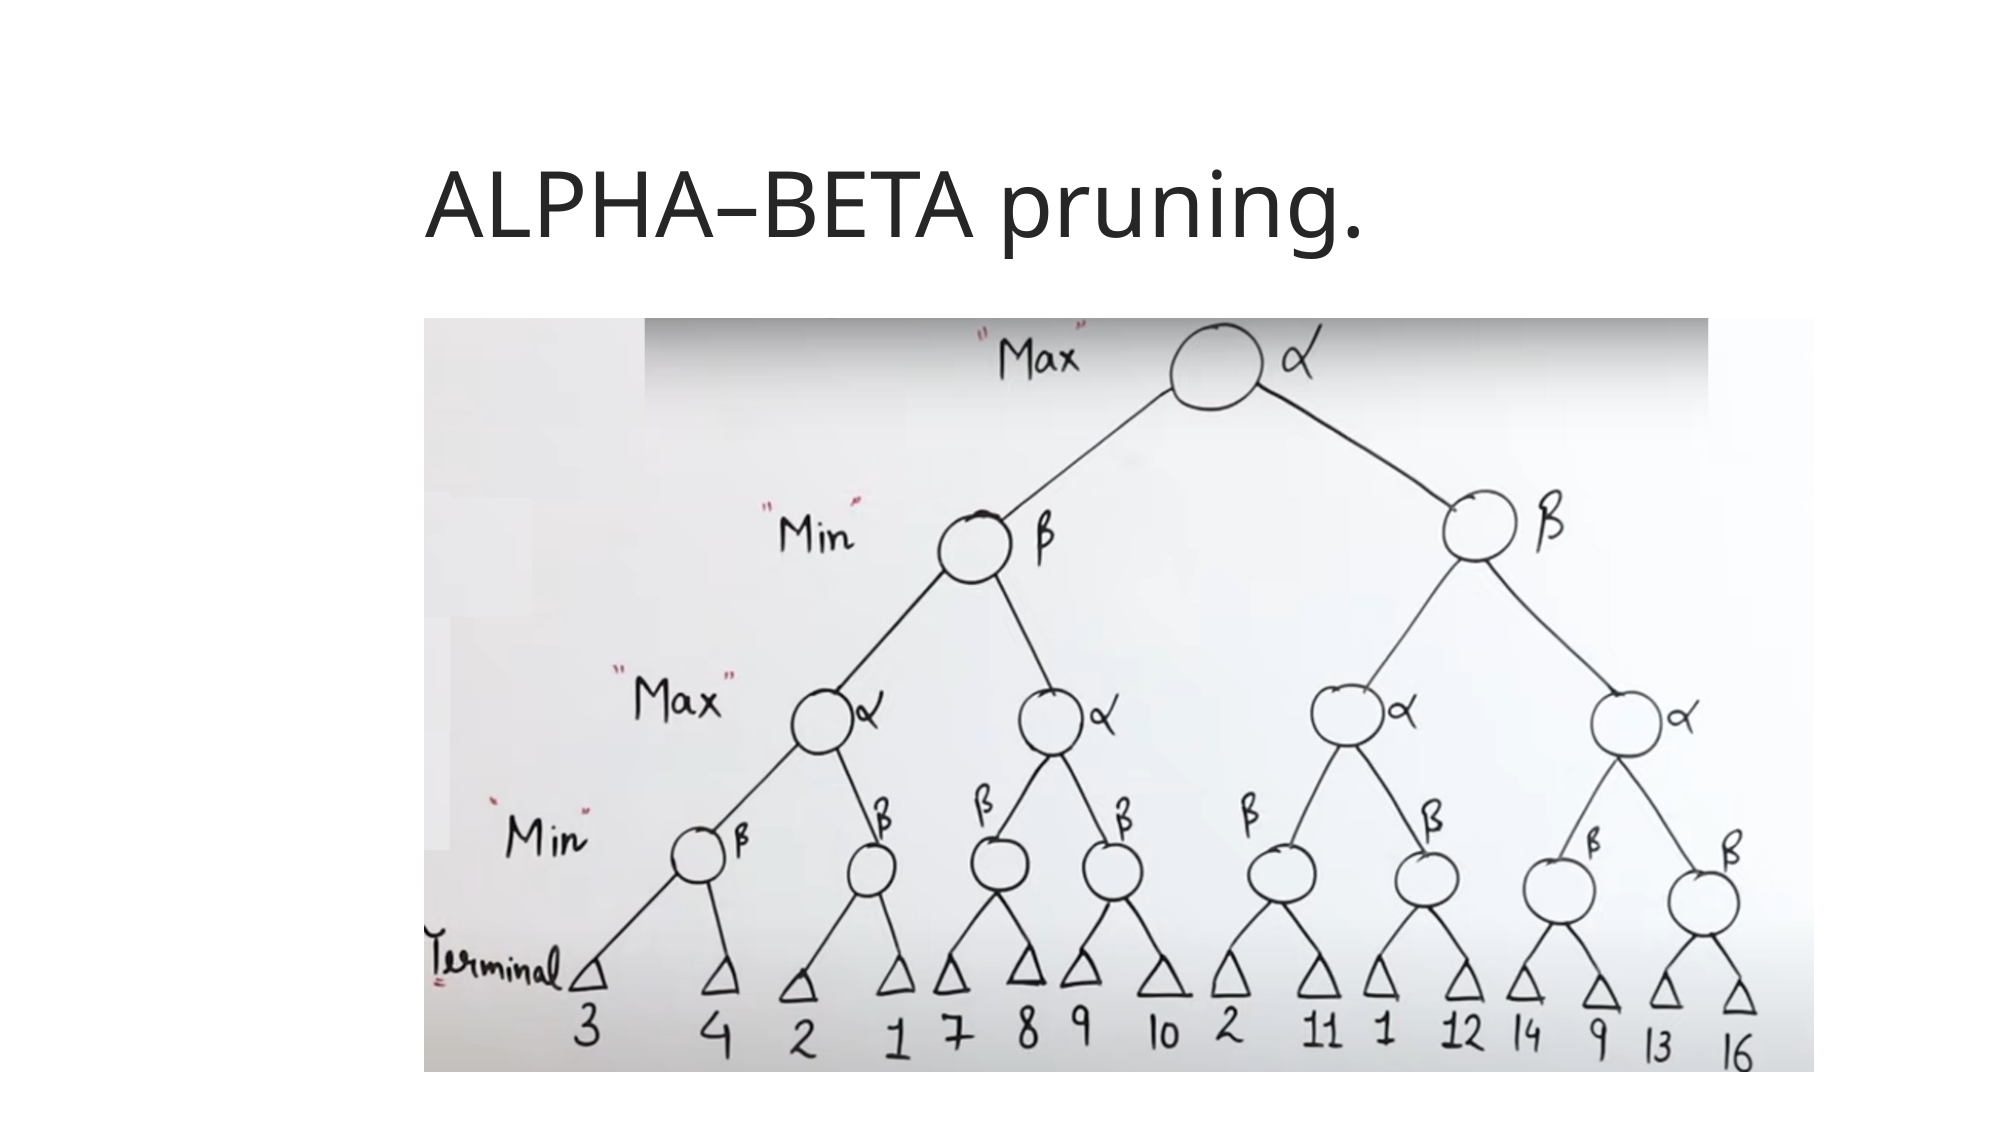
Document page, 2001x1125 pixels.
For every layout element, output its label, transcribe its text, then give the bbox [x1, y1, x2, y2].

title ALPHA–BETA pruning. [425, 102, 1888, 313]
picture [424, 318, 1814, 1072]
